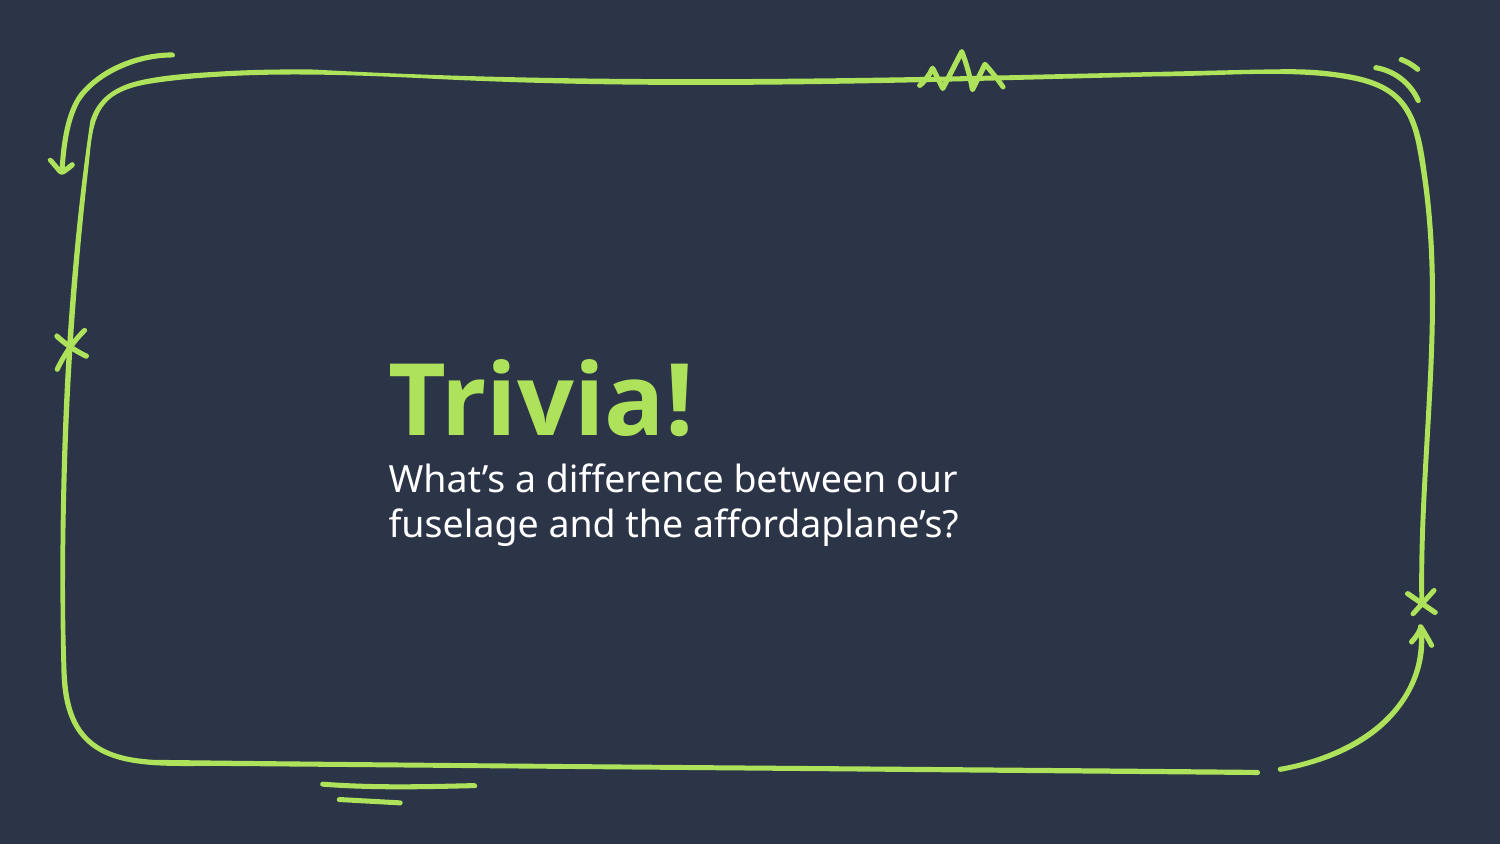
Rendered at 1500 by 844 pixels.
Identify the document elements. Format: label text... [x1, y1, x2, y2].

text_box Trivia! What’s a difference between our fuselage and the affordaplane’s? [373, 319, 1127, 524]
